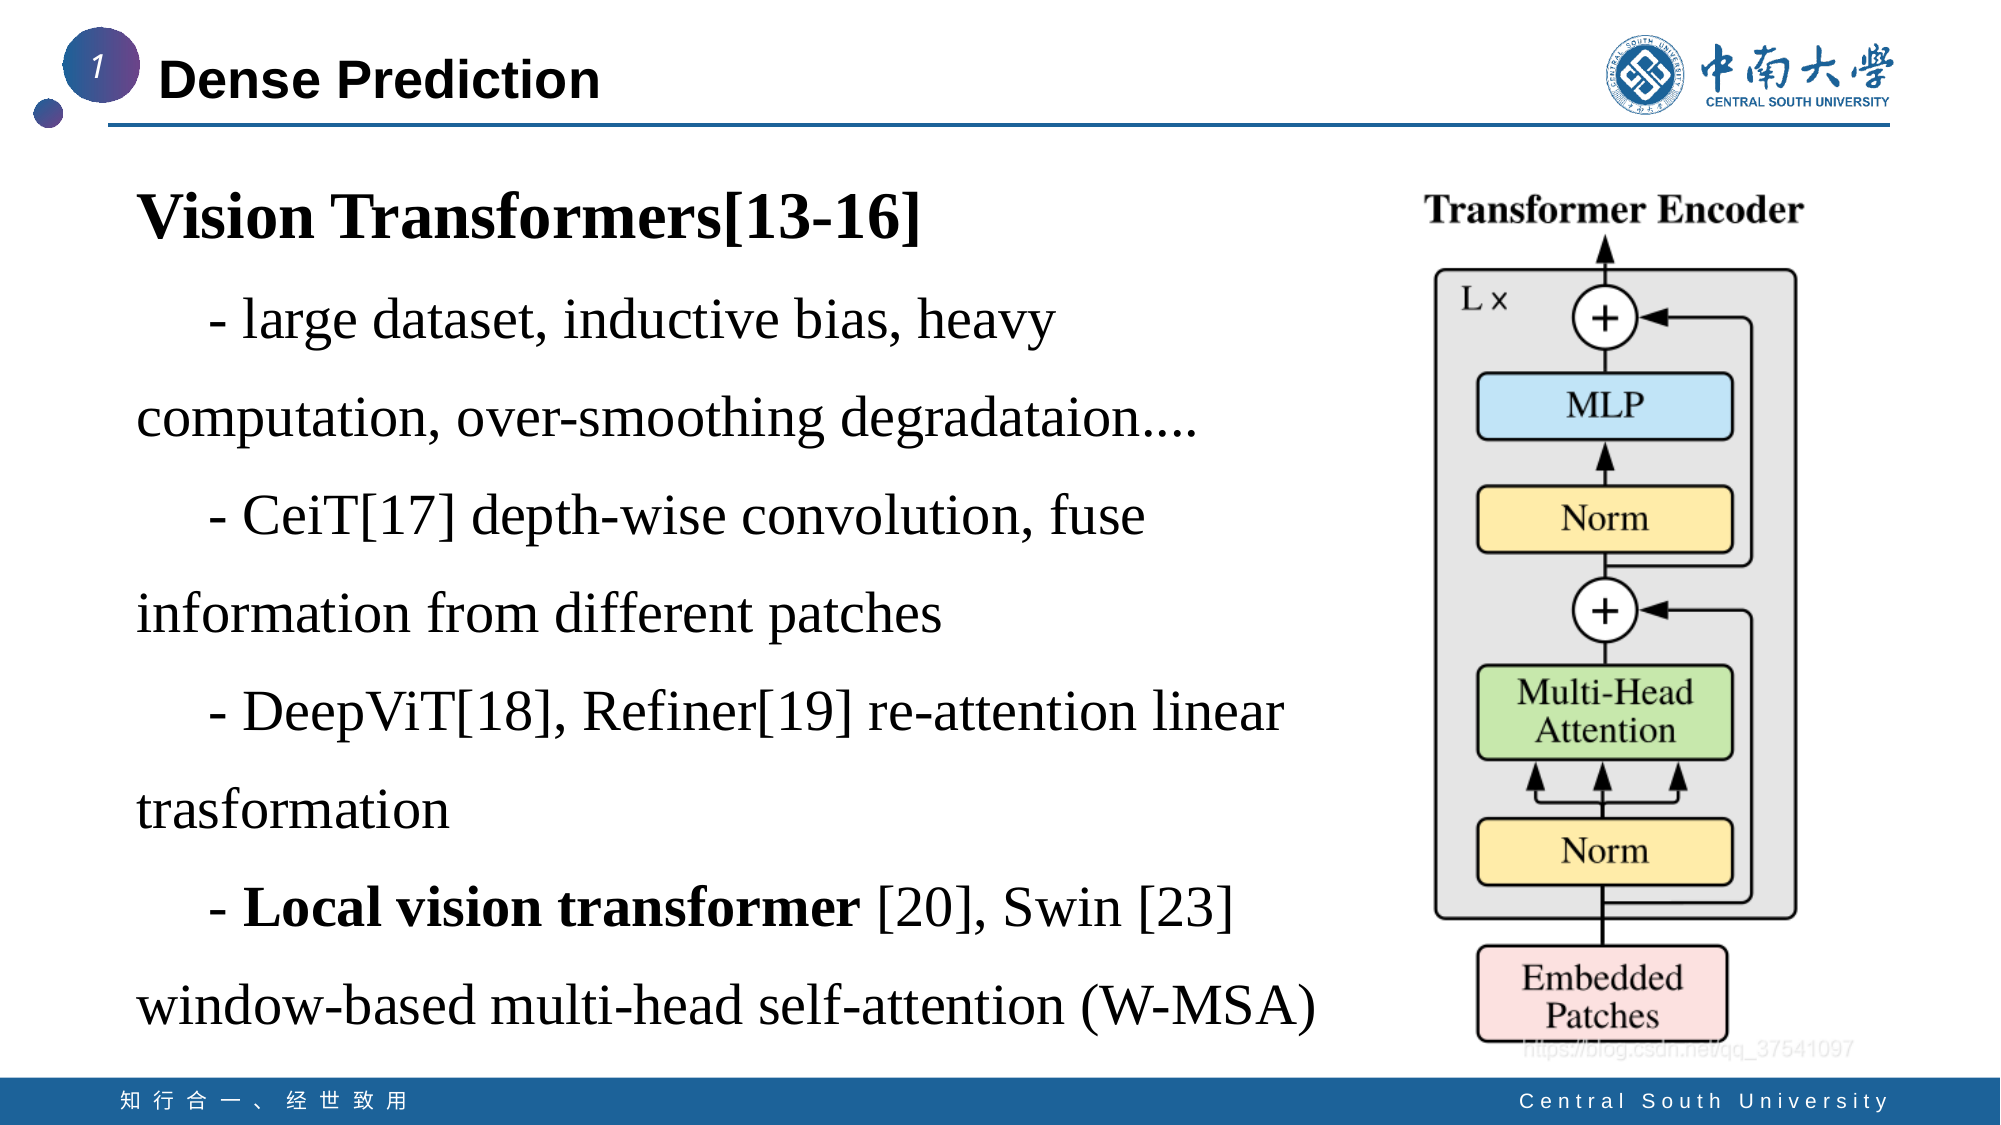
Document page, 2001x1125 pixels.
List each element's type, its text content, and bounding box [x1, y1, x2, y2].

picture [71, 131, 1867, 1074]
text_box Dense Prediction [158, 0, 1050, 118]
text_box 知行合一、经世致用 [105, 1080, 423, 1120]
picture [1595, 28, 1907, 121]
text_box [33, 26, 153, 128]
text_box Central South University [1504, 1080, 1902, 1120]
text_box [0, 1077, 2000, 1125]
